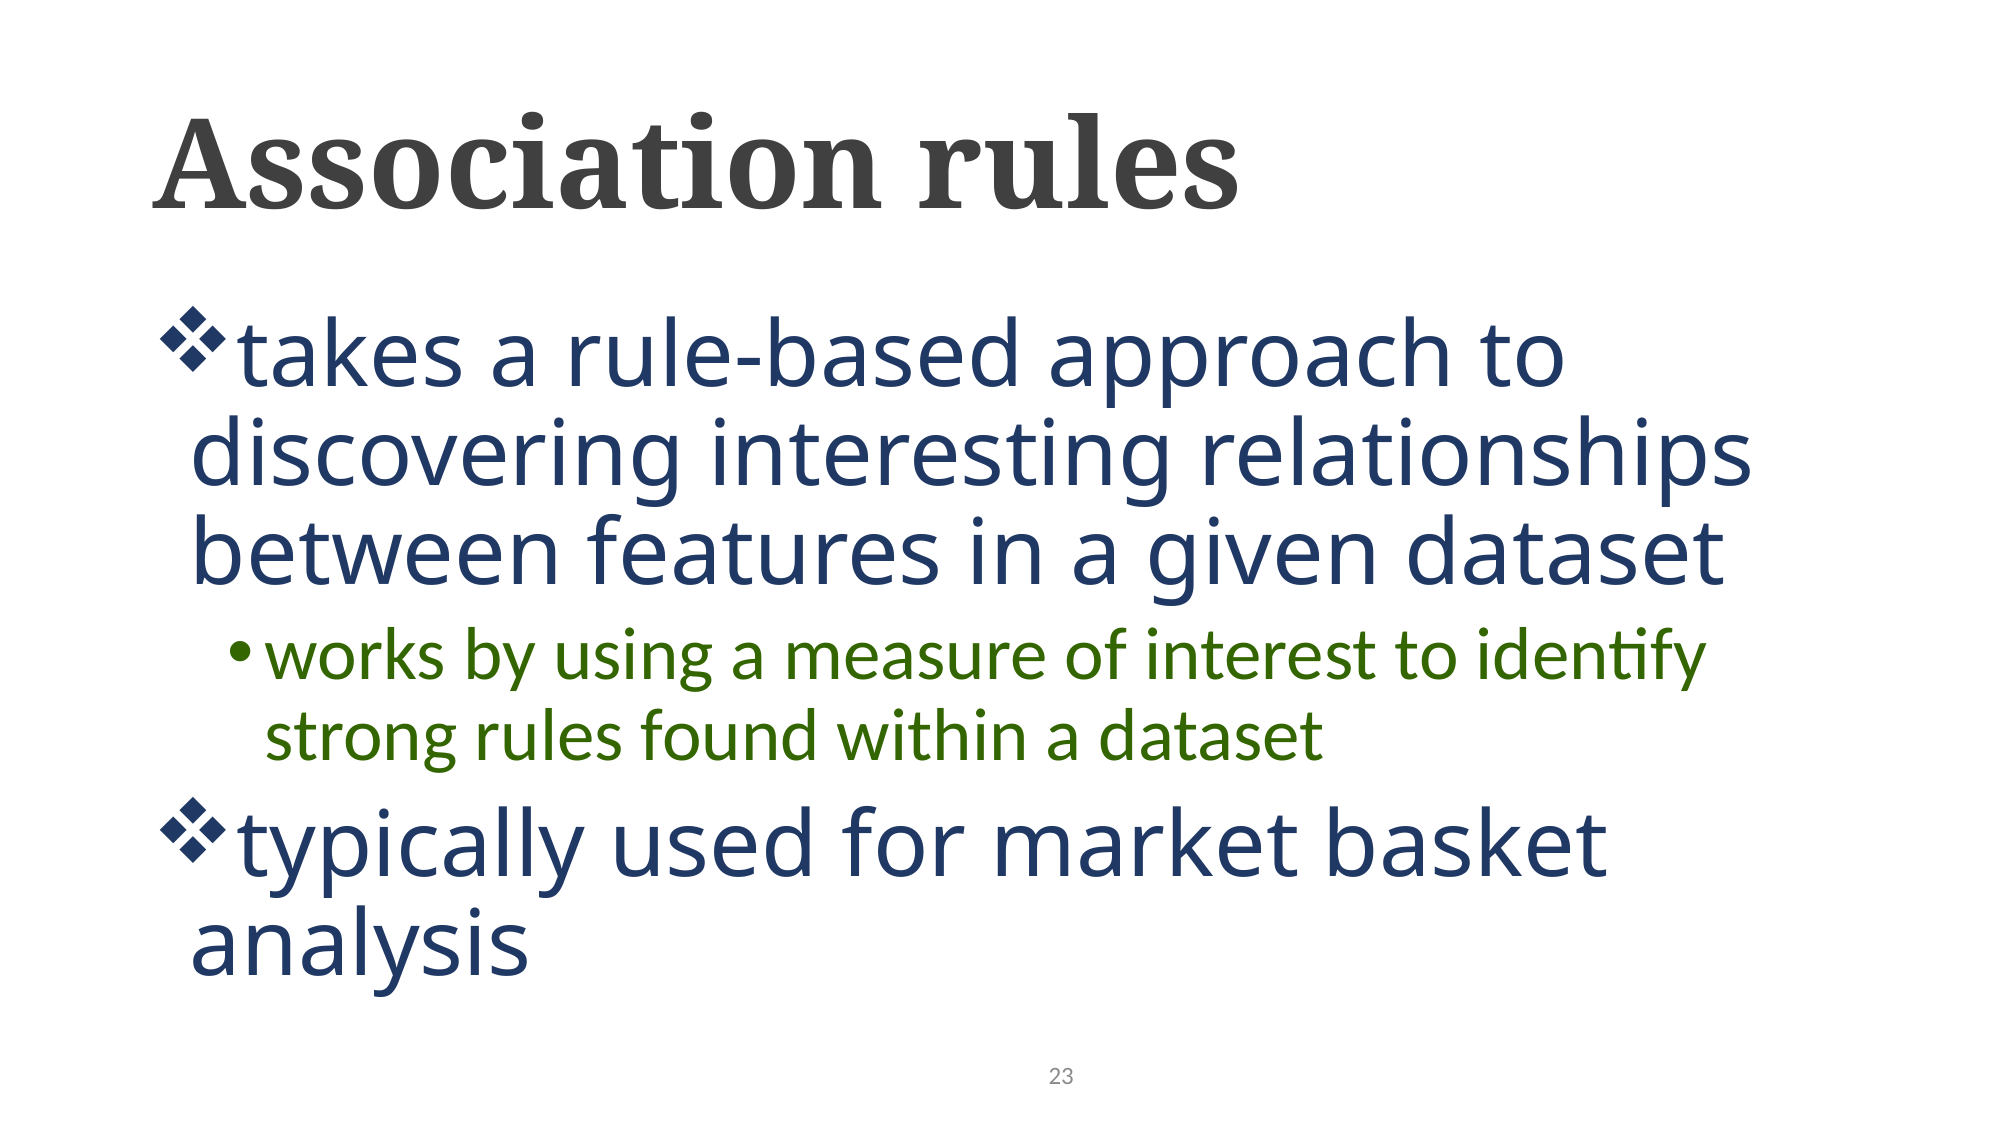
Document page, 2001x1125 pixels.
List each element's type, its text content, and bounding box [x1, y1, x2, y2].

title Association rules [137, 59, 1863, 278]
list takes a rule-based approach to discovering interesting relationships between features in a given dataset works by using a measure of interest to identify strong rules found within a dataset typically used for market basket analysis [137, 299, 1863, 1014]
slide_number 23 [639, 1044, 1089, 1105]
